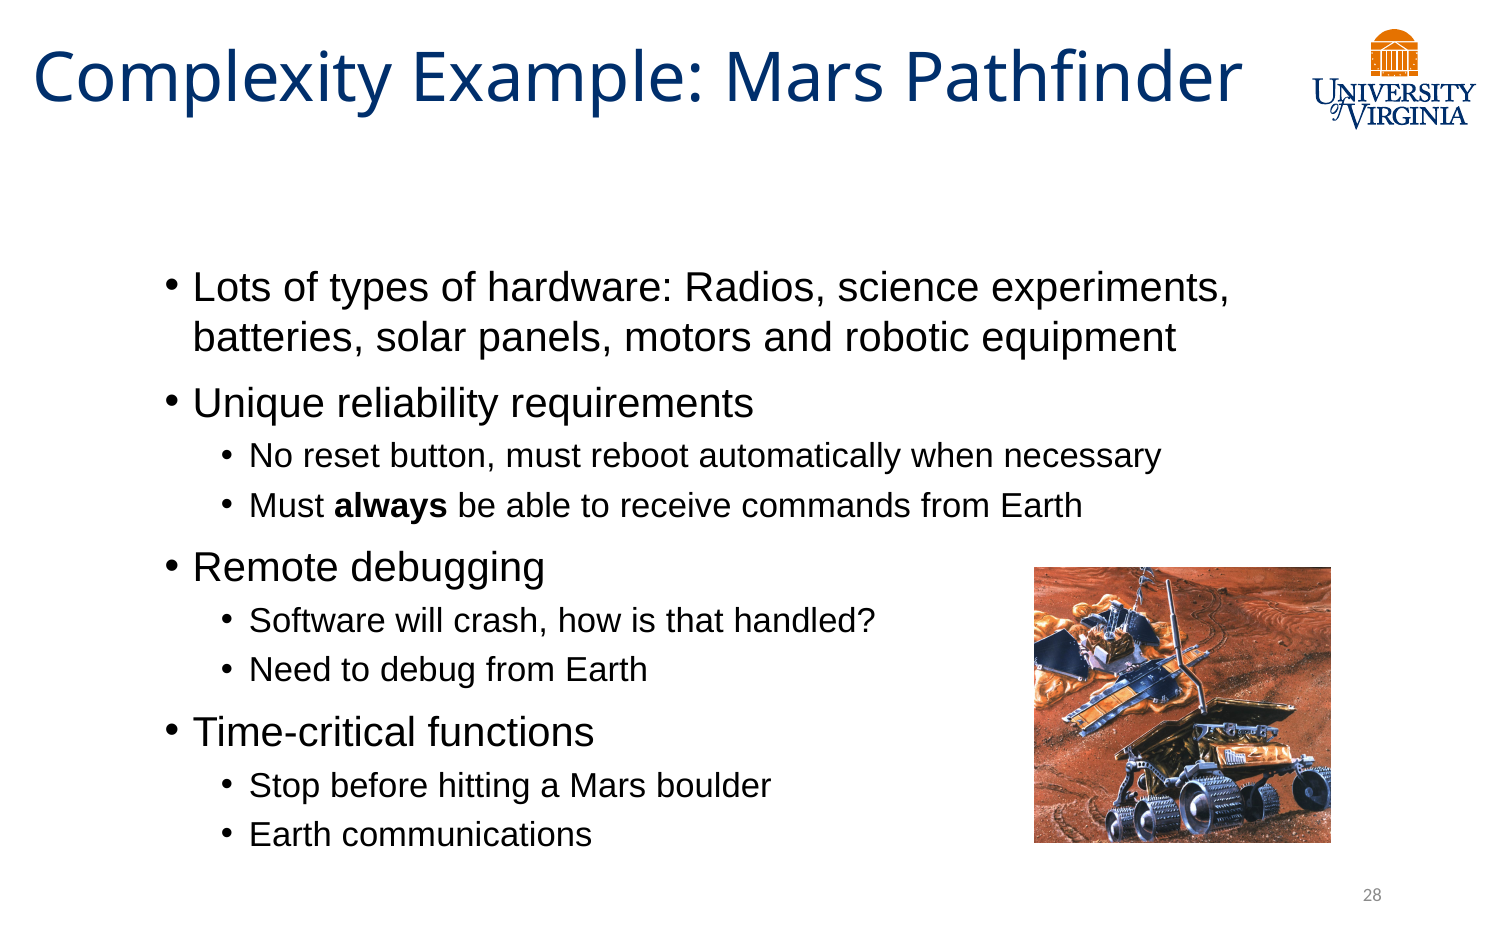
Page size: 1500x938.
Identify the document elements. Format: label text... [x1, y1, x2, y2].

list Lots of types of hardware: Radios, science experiments, batteries, solar panels, motors and robotic equipment Unique reliability requirements No reset button, must reboot automatically when necessary Must always be able to receive commands from Earth Remote debugging Software will crash, how is that handled? Need to debug from Earth Time-critical functions Stop before hitting a Mars boulder Earth communications [149, 251, 1351, 897]
title Complexity Example: Mars Pathfinder [17, 14, 1297, 145]
picture [1034, 567, 1331, 843]
slide_number 28 [1059, 868, 1397, 919]
